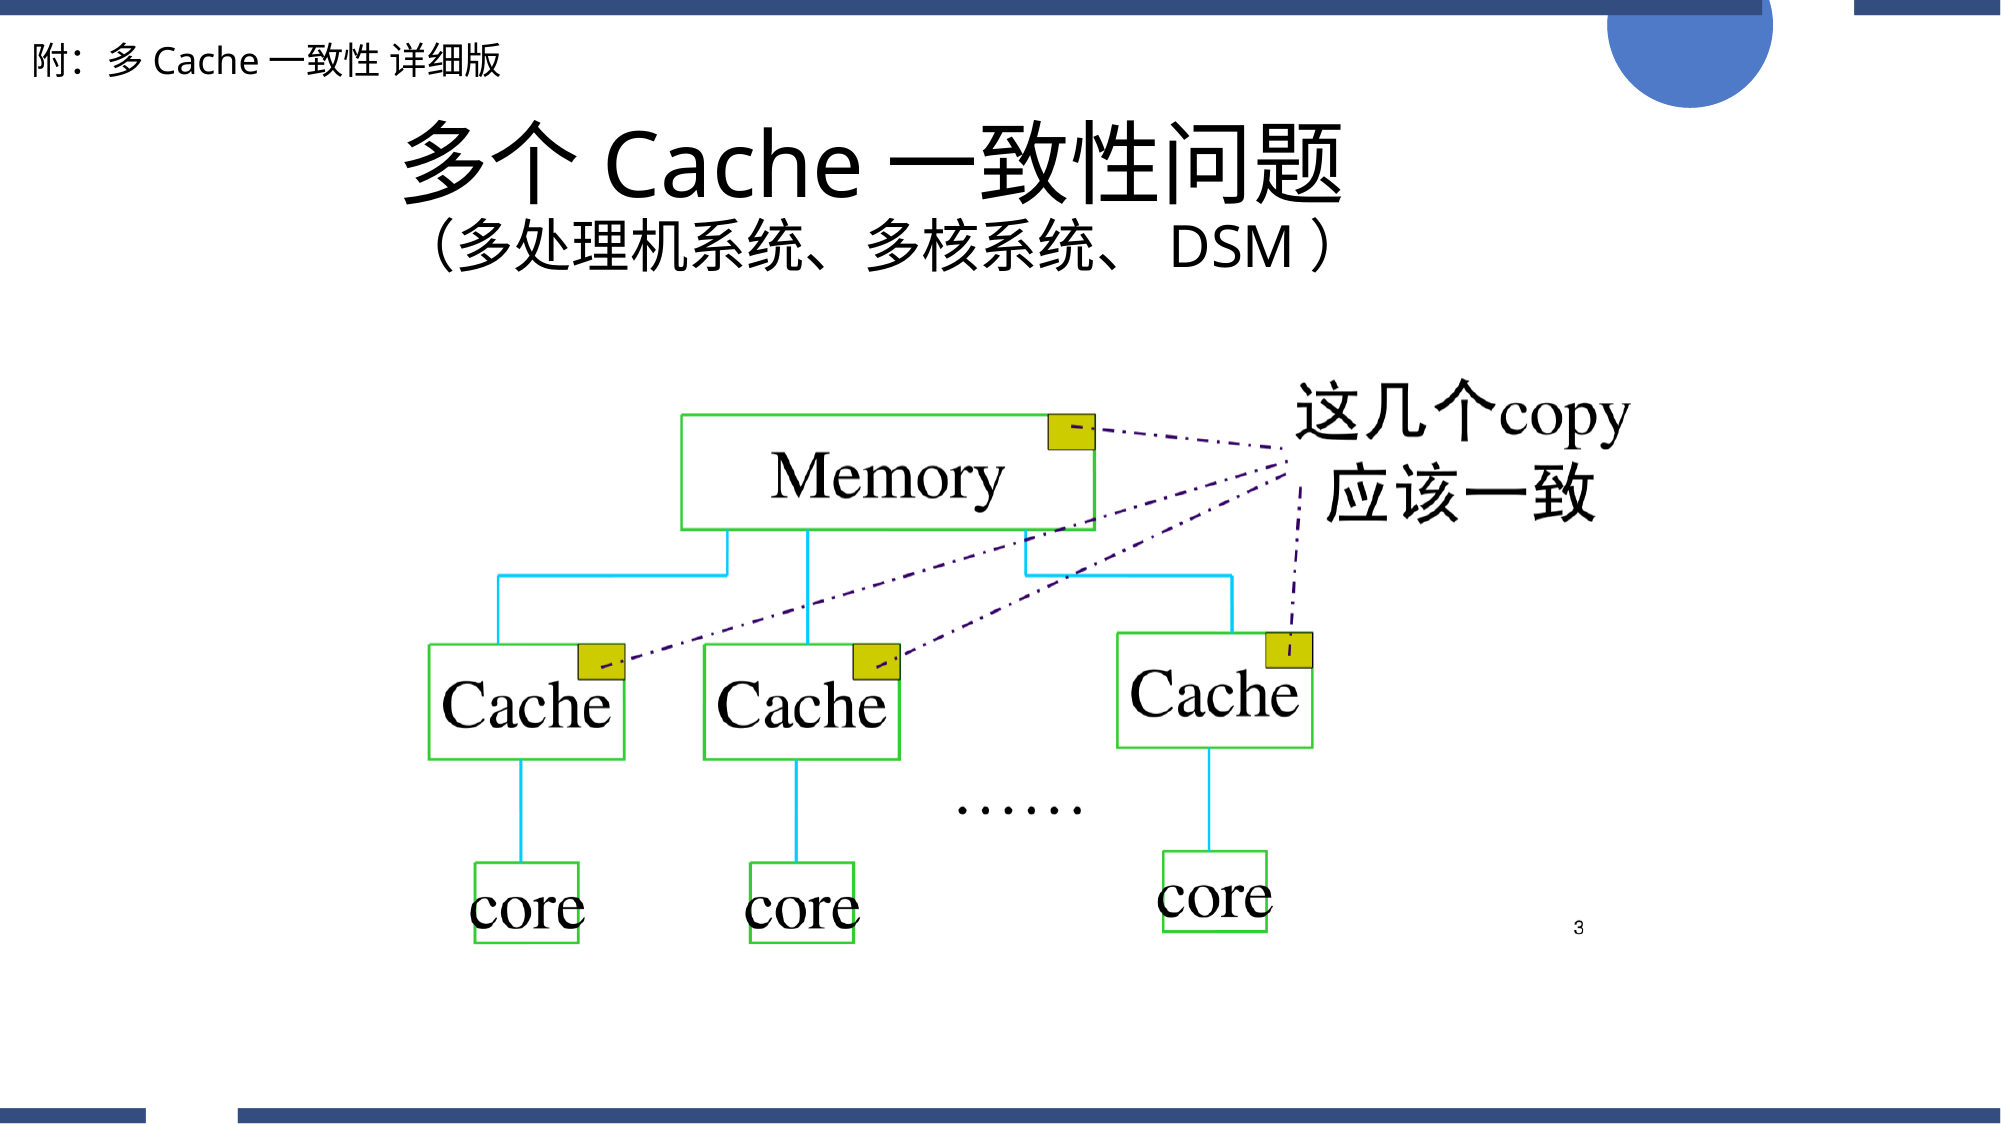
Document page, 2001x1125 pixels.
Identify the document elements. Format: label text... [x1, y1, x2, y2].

title 多个Cache一致性问题 （多处理机系统、多核系统、DSM） [382, 90, 1427, 308]
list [405, 367, 1639, 959]
text_box 附：多Cache一致性 详细版 [16, 29, 518, 90]
